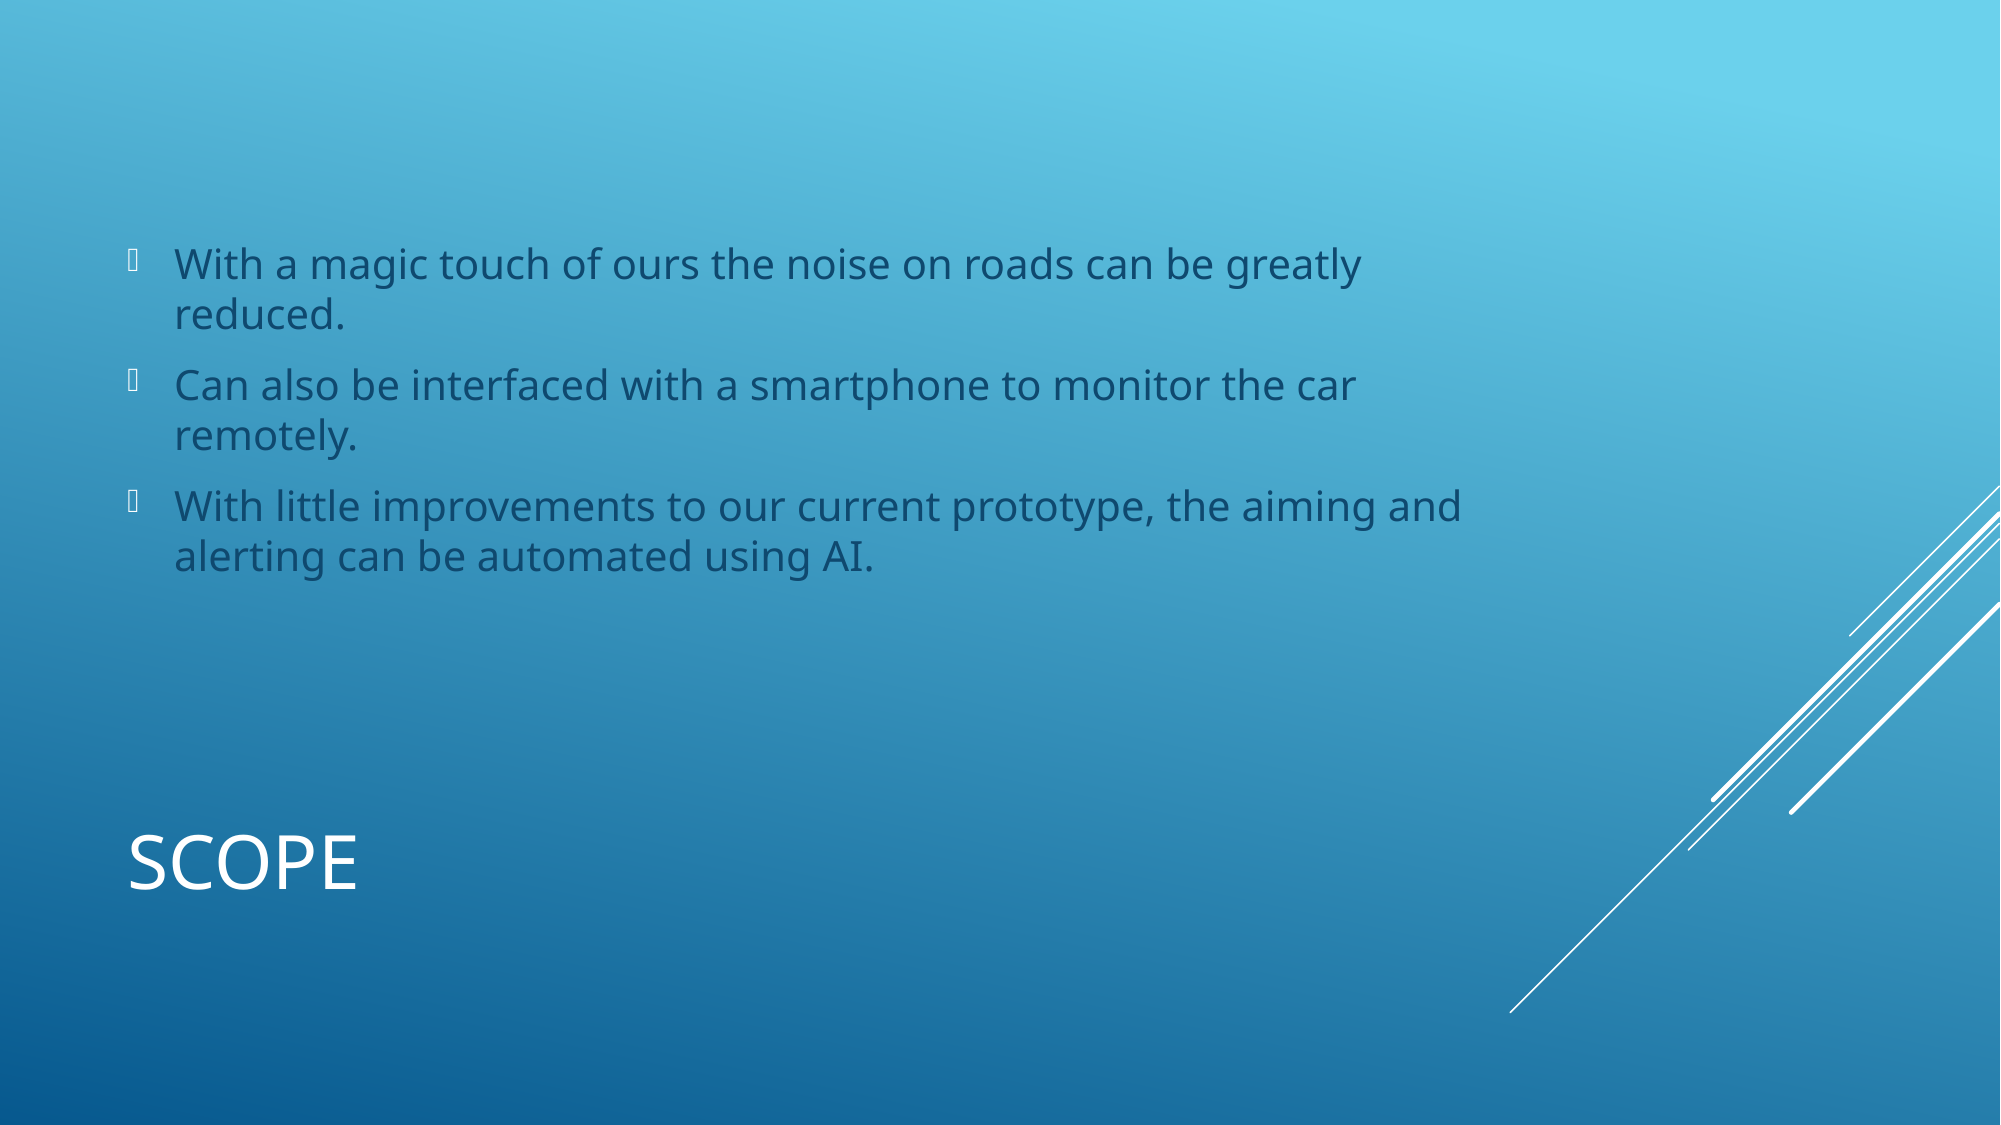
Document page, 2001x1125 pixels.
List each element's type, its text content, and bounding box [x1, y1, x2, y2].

list With a magic touch of ours the noise on roads can be greatly reduced. Can also be interfaced with a smartphone to monitor the car remotely. With little improvements to our current prototype, the aiming and alerting can be automated using AI. [112, 112, 1513, 706]
title scope [112, 736, 1513, 984]
